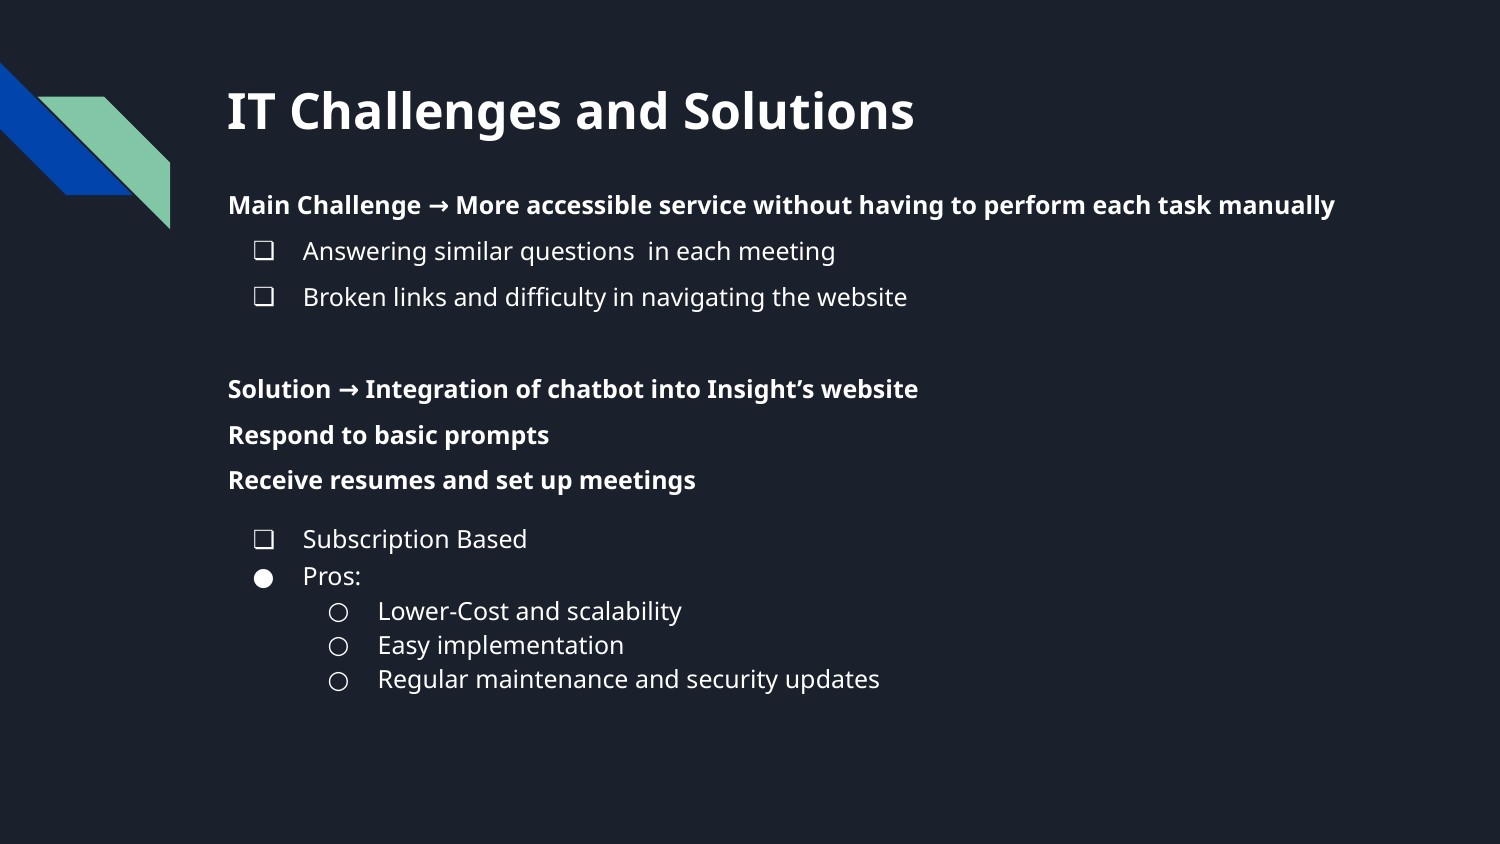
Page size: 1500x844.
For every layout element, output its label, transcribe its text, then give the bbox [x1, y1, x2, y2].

list Main Challenge → More accessible service without having to perform each task manually Answering similar questions in each meeting Broken links and difficulty in navigating the website Solution → Integration of chatbot into Insight’s website Respond to basic prompts Receive resumes and set up meetings Subscription Based [212, 183, 1368, 586]
text_box Pros: Lower-Cost and scalability Easy implementation Regular maintenance and security updates [212, 541, 987, 844]
title IT Challenges and Solutions [212, 64, 1368, 183]
